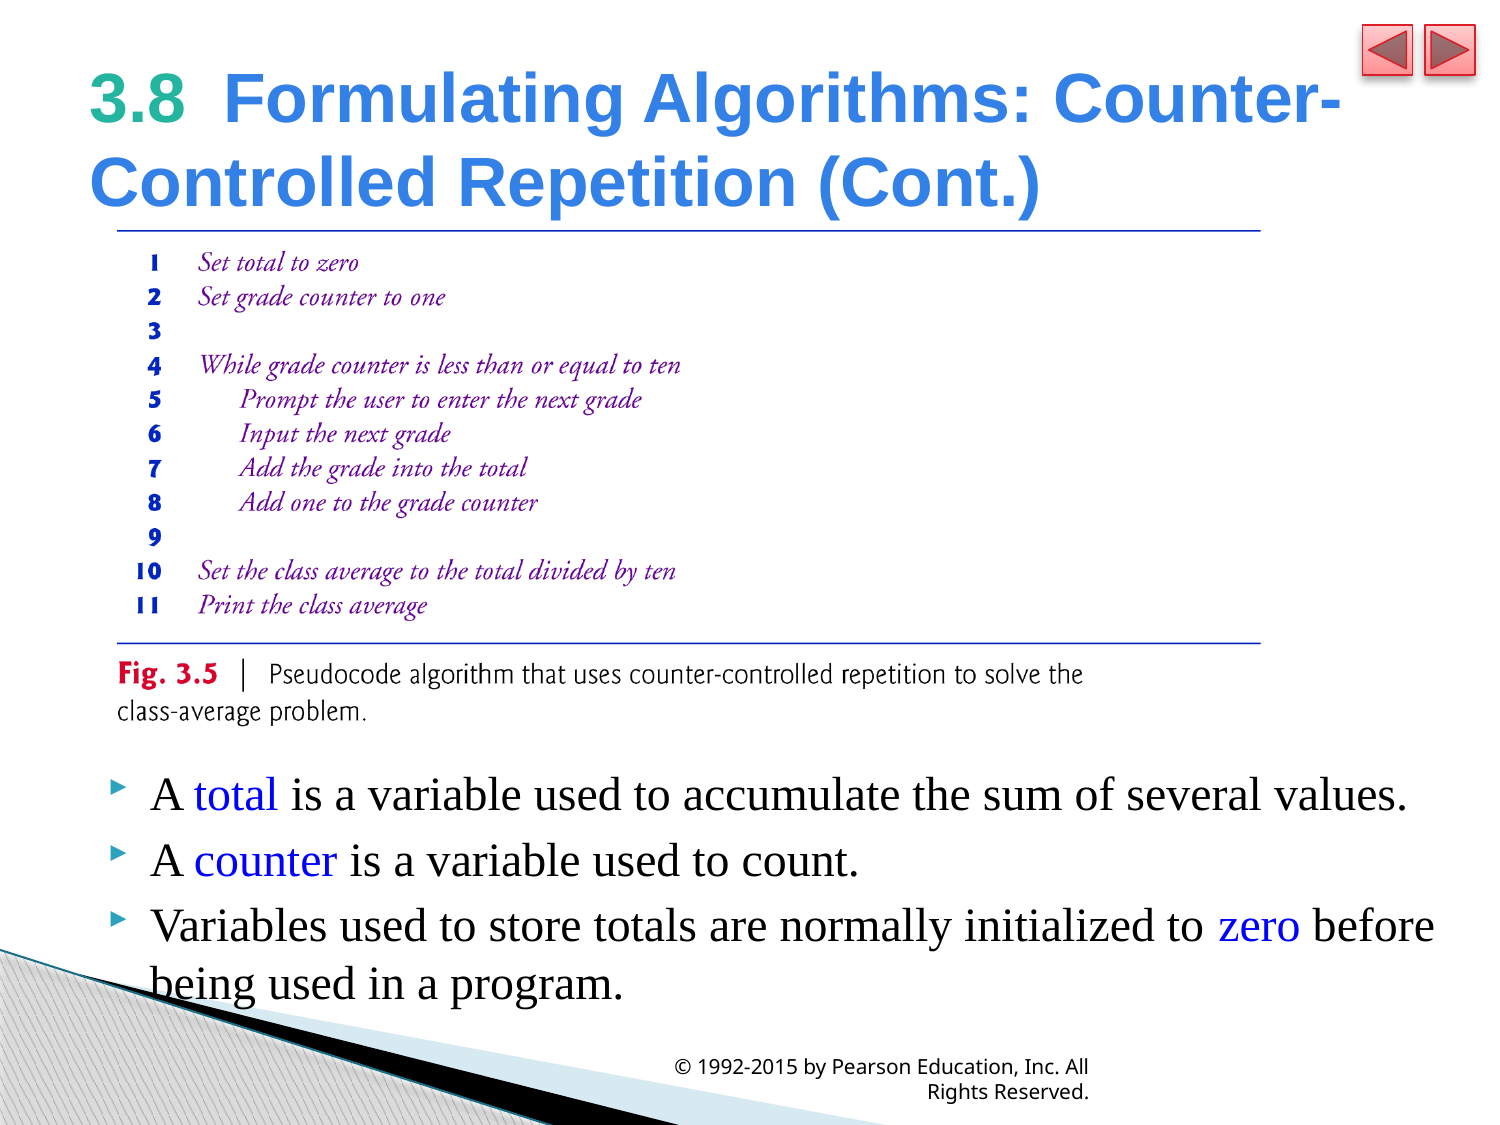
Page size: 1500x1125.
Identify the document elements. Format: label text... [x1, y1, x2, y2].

picture [72, 214, 1500, 728]
title 3.8 Formulating Algorithms: Counter-Controlled Repetition (Cont.) [75, 45, 1500, 214]
list A total is a variable used to accumulate the sum of several values. A counter is a variable used to count. Variables used to store totals are normally initialized to zero before being used in a program. [75, 740, 1500, 1112]
footer © 1992-2015 by Pearson Education, Inc. All Rights Reserved. [650, 1051, 1105, 1112]
